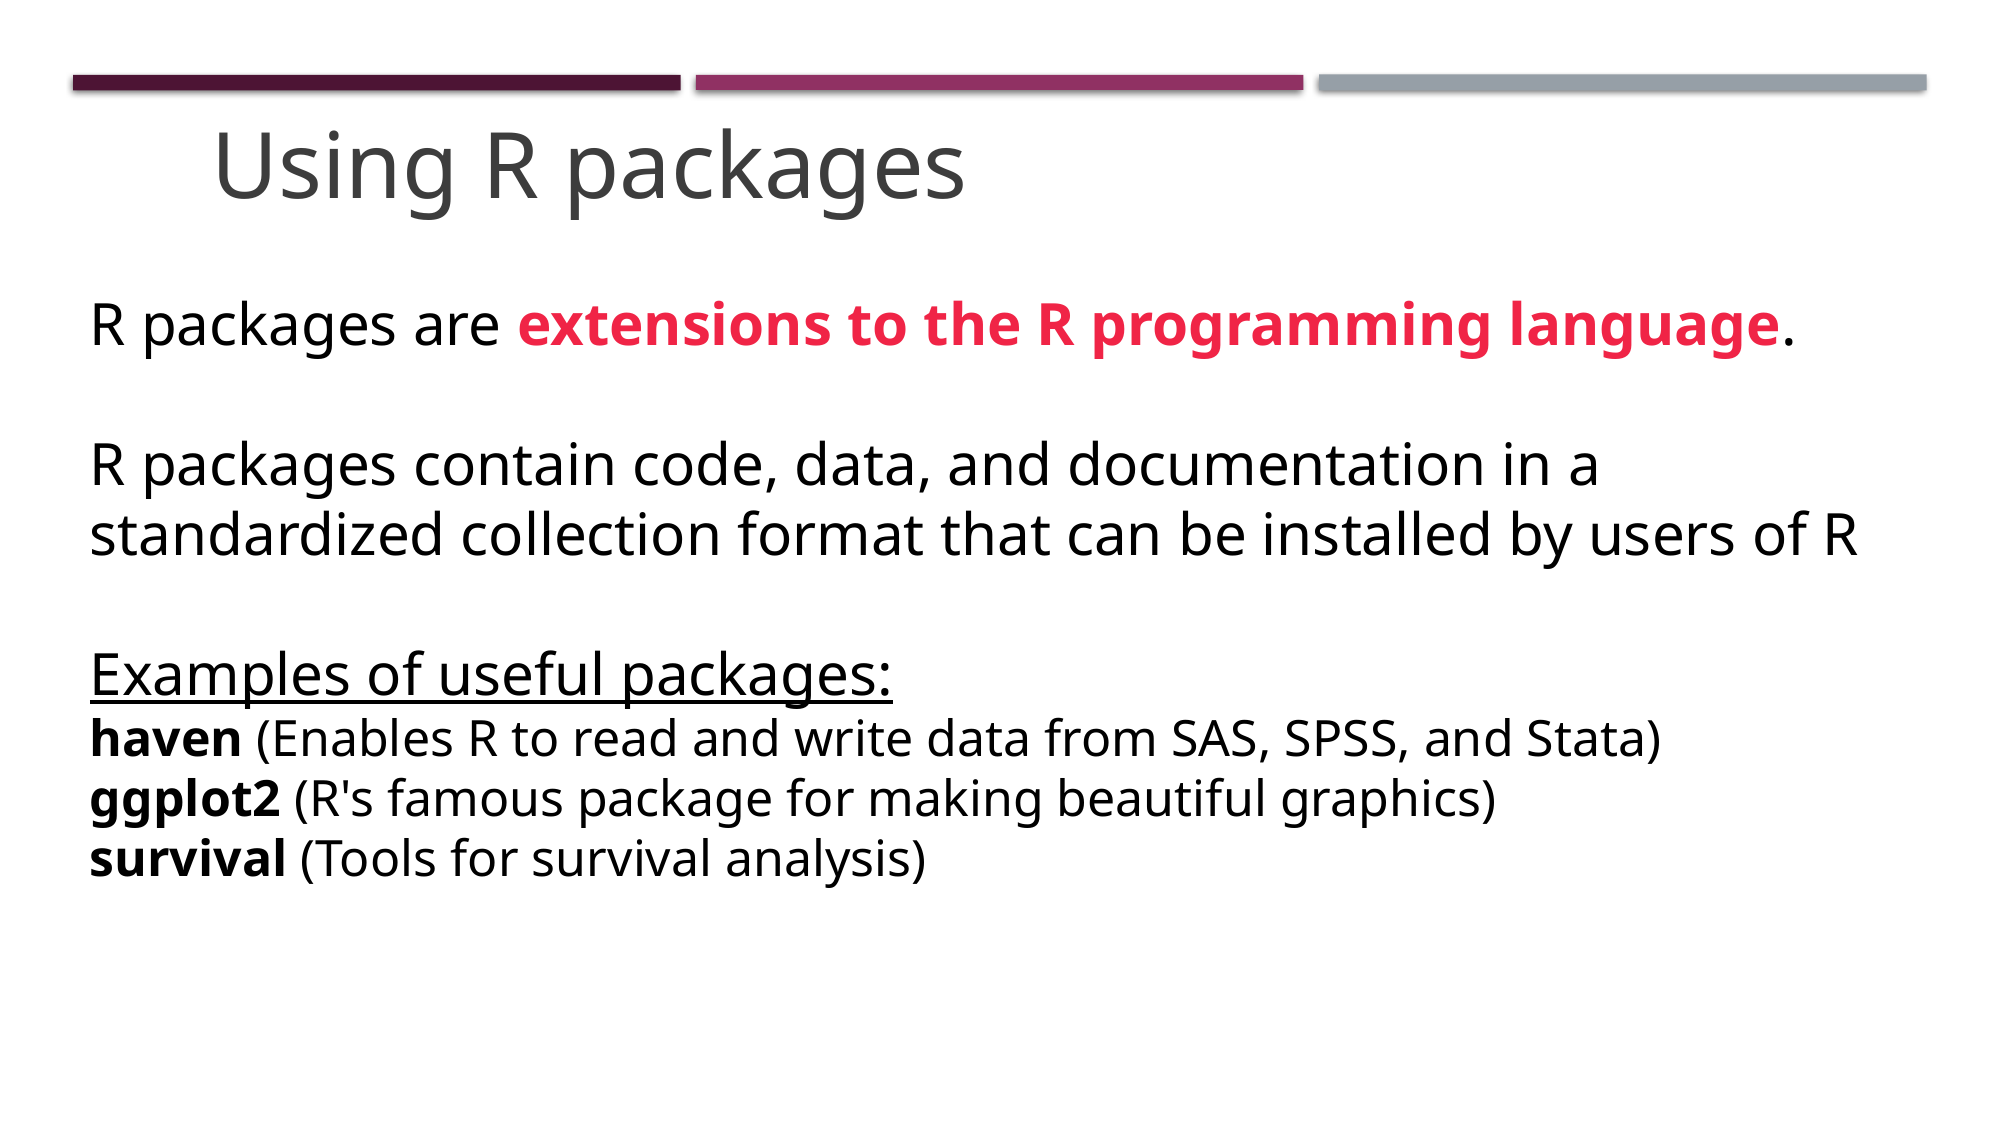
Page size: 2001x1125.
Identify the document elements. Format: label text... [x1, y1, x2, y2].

text_box Using R packages [191, 100, 1263, 250]
text_box R packages are extensions to the R programming language. R packages contain code, data, and documentation in a standardized collection format that can be installed by users of R Examples of useful packages: haven (Enables R to read and write data from SAS, SPSS, and Stata) ggplot2 (R's famous package for making beautiful graphics) survival (Tools for survival analysis) [75, 279, 1975, 1015]
